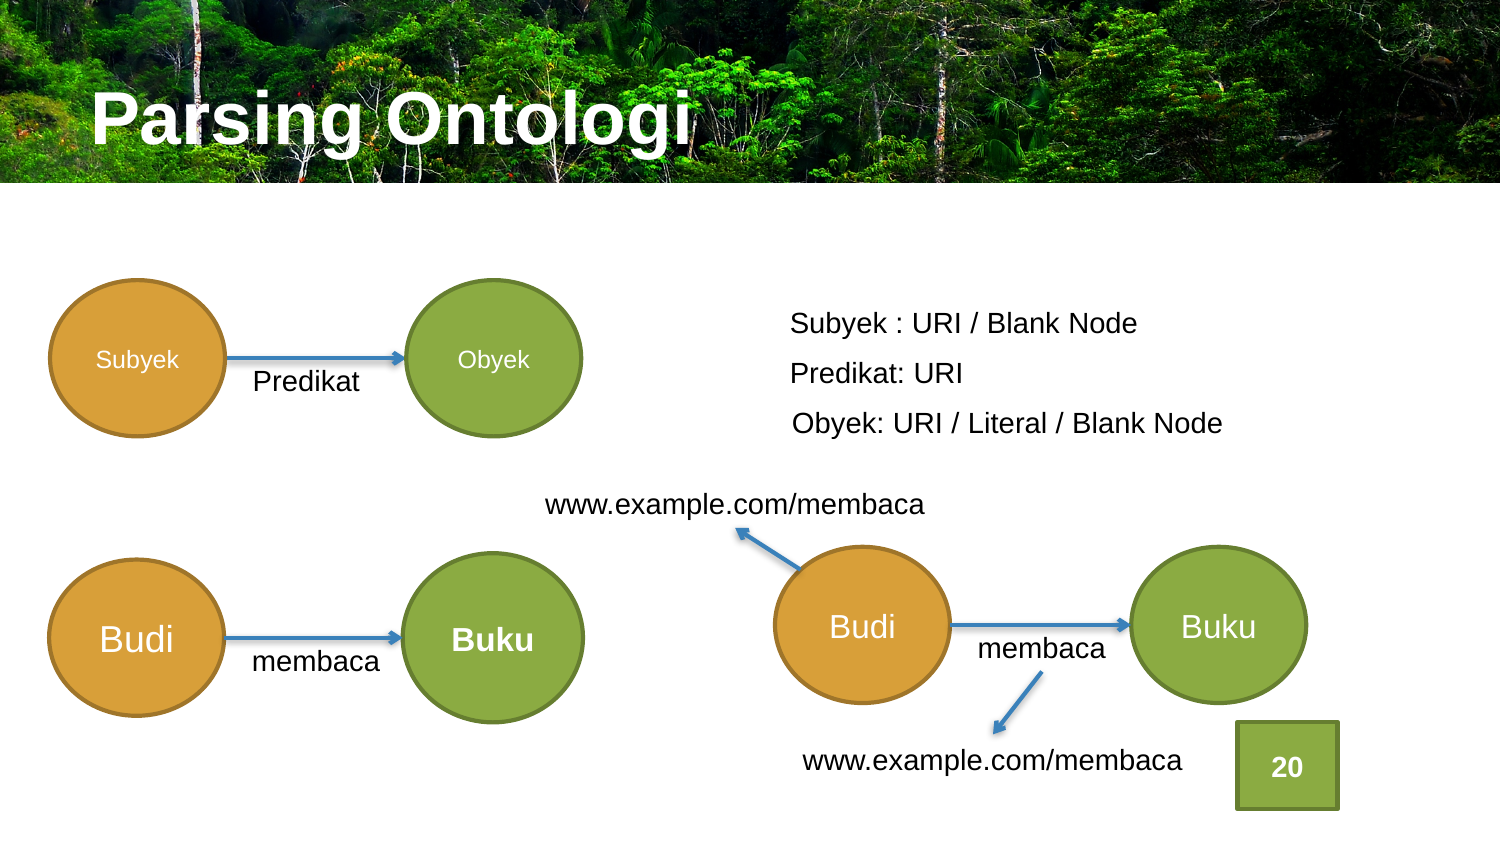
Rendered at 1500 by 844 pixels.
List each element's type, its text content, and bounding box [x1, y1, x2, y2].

picture [0, 0, 1500, 183]
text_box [48, 552, 522, 723]
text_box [49, 279, 582, 437]
text_box 20 [1235, 720, 1340, 811]
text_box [527, 296, 1307, 786]
